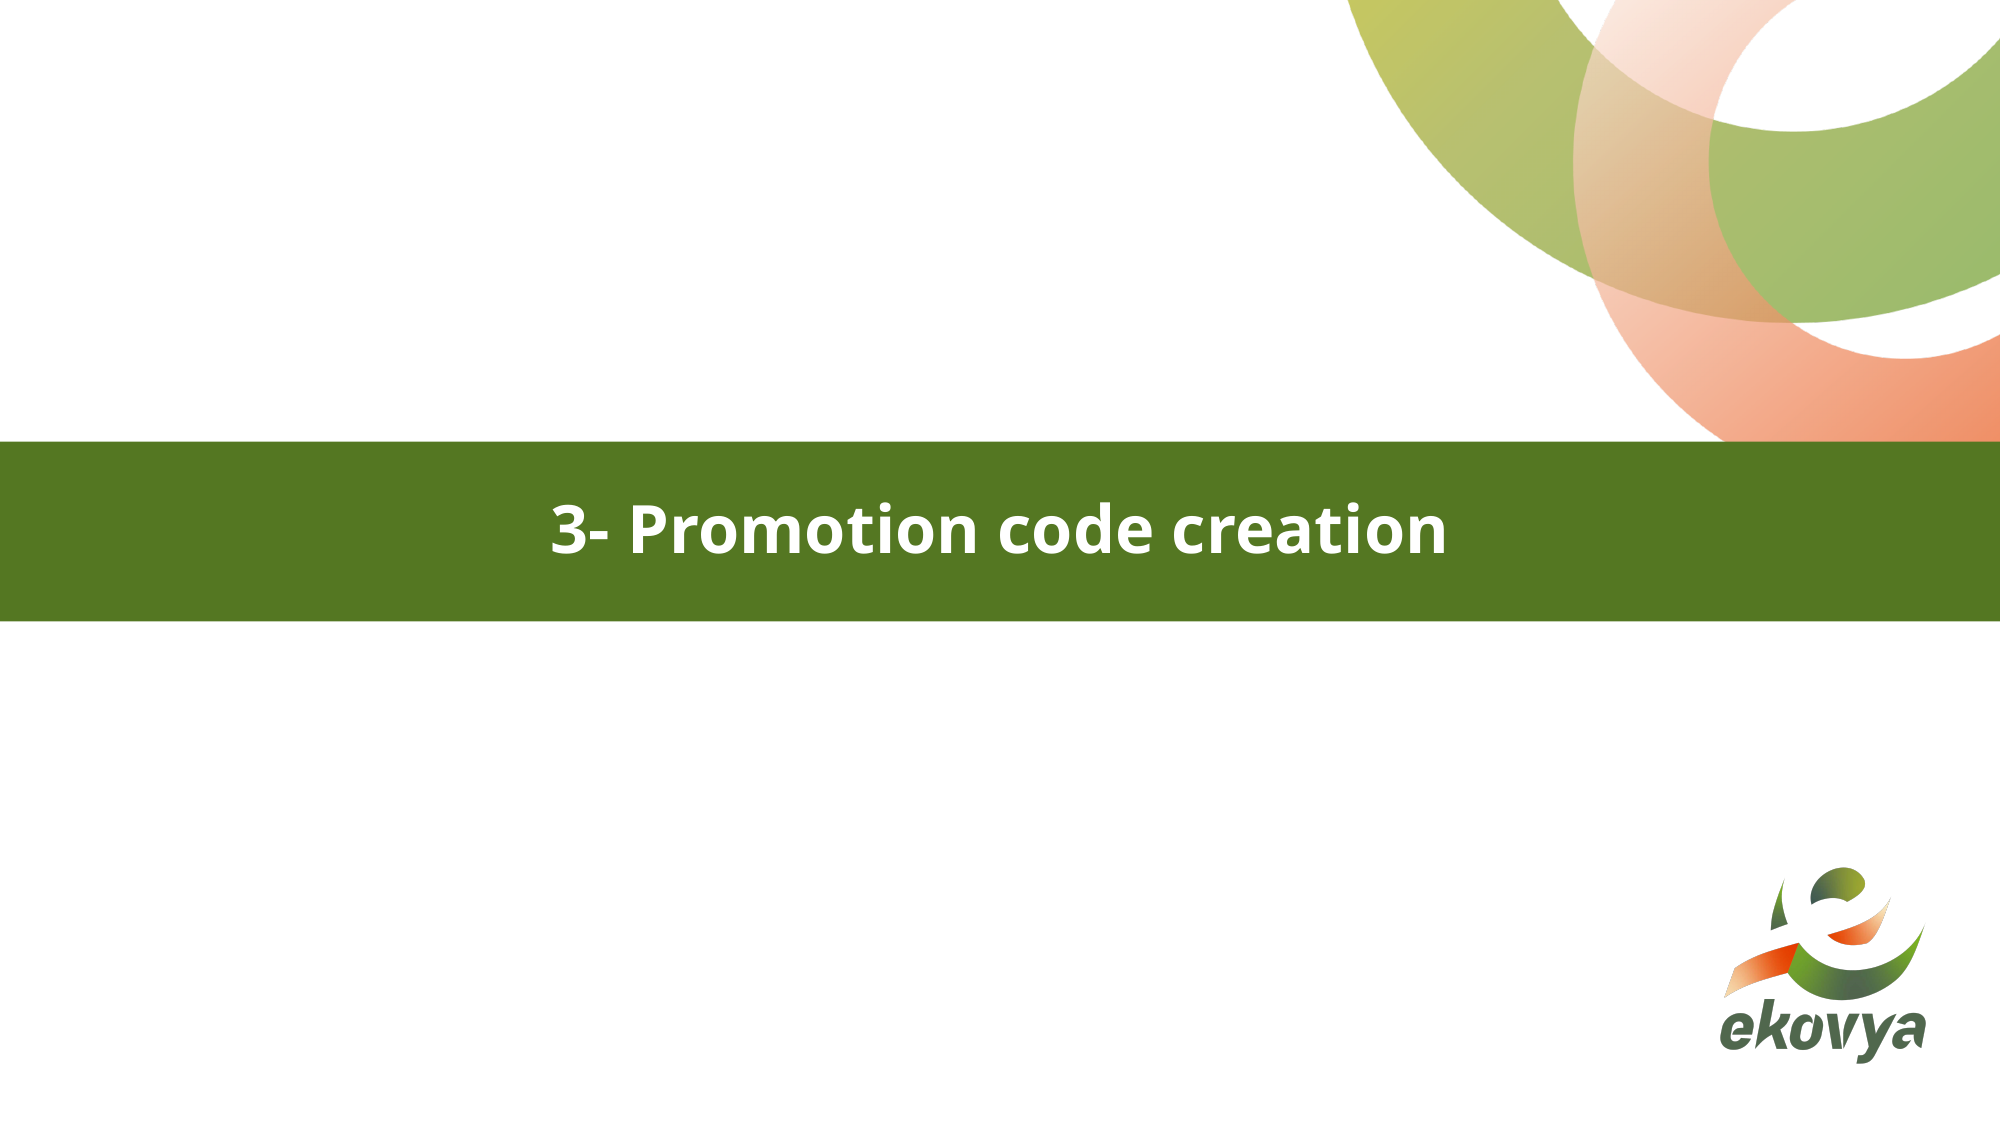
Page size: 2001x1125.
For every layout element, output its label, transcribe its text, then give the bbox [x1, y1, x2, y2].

title 3- Promotion code creation [0, 441, 938, 622]
picture [1310, 0, 2000, 441]
picture [1711, 836, 1938, 1073]
title 3- Promotion code creation [940, 441, 2000, 622]
